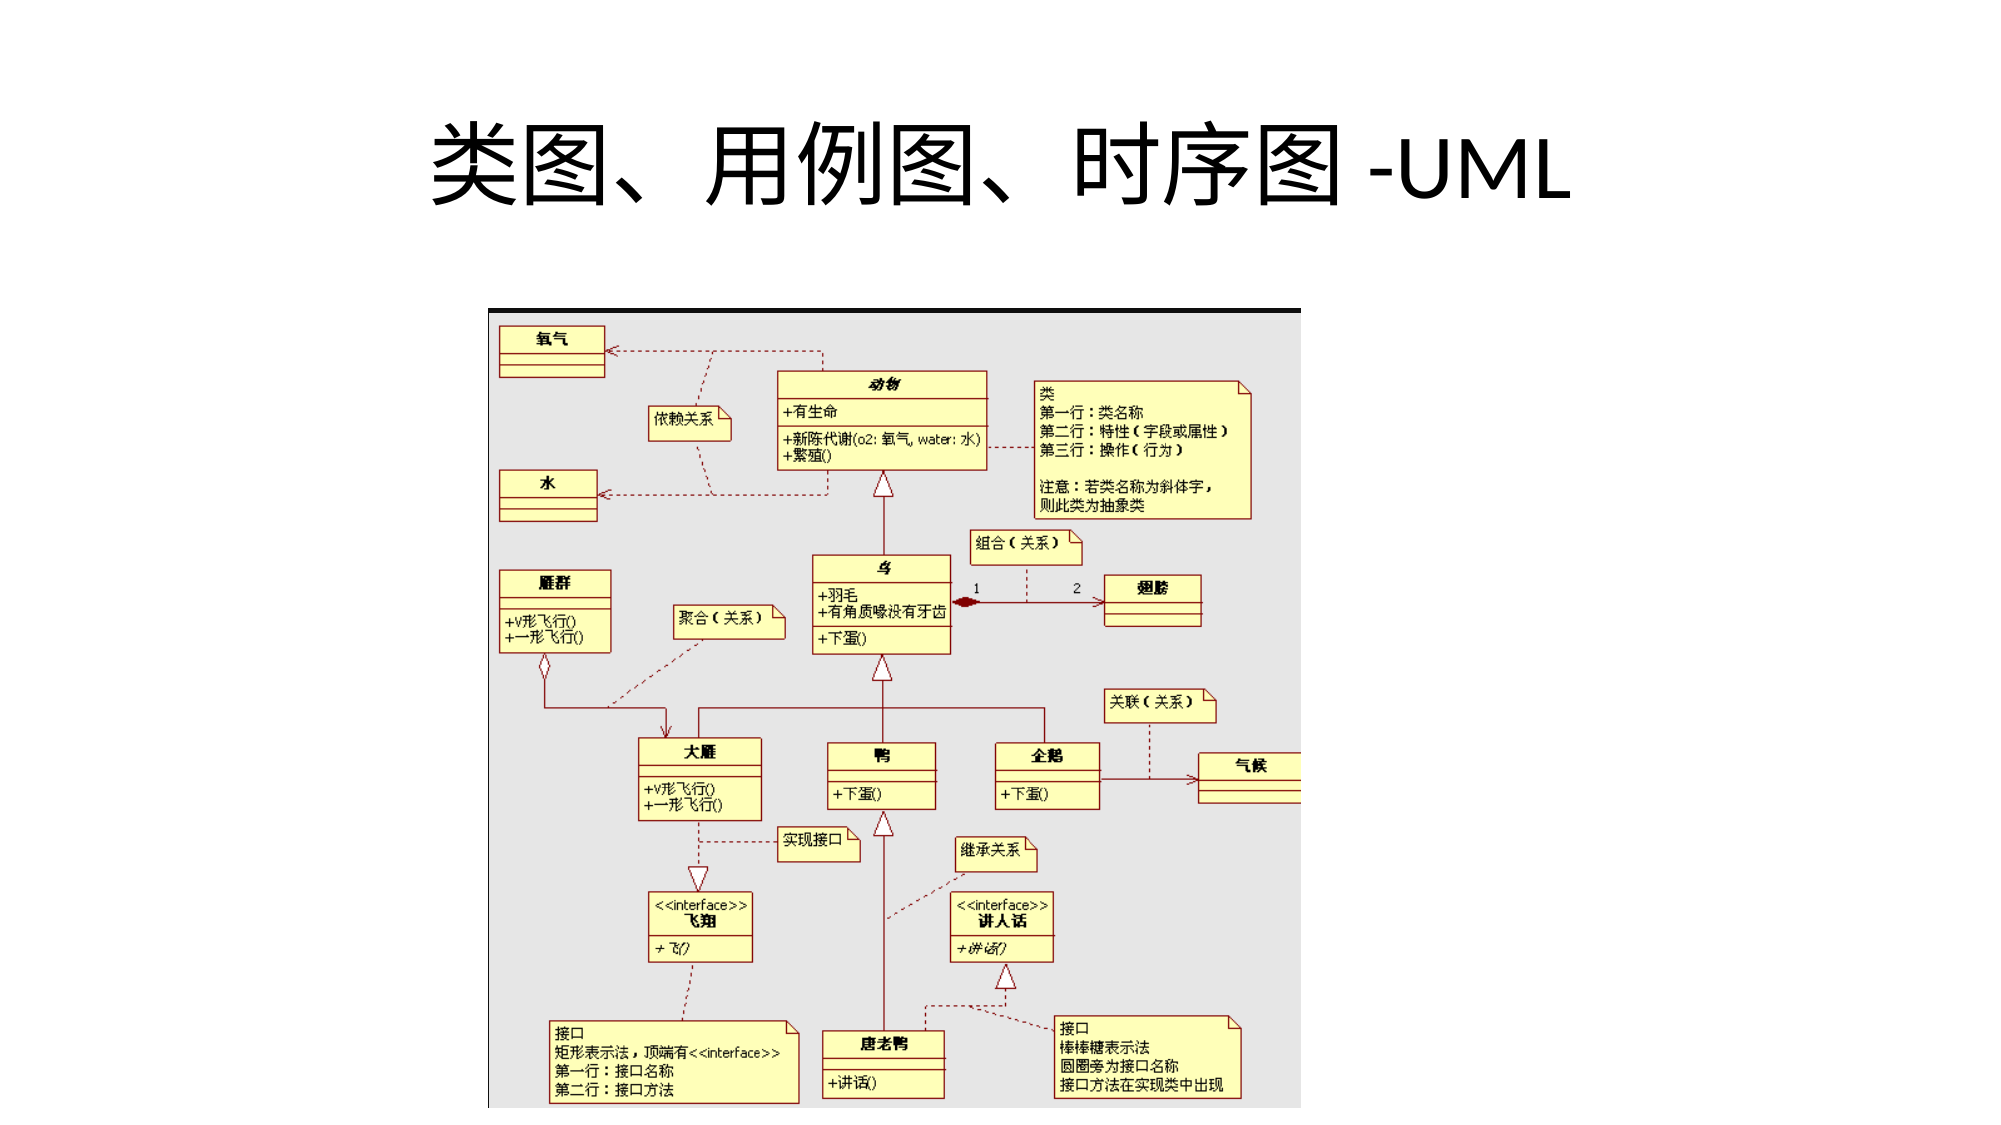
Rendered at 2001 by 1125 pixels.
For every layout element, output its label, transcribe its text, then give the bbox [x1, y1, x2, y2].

title 类图、用例图、时序图-UML [137, 59, 1863, 278]
picture [488, 308, 1301, 1108]
